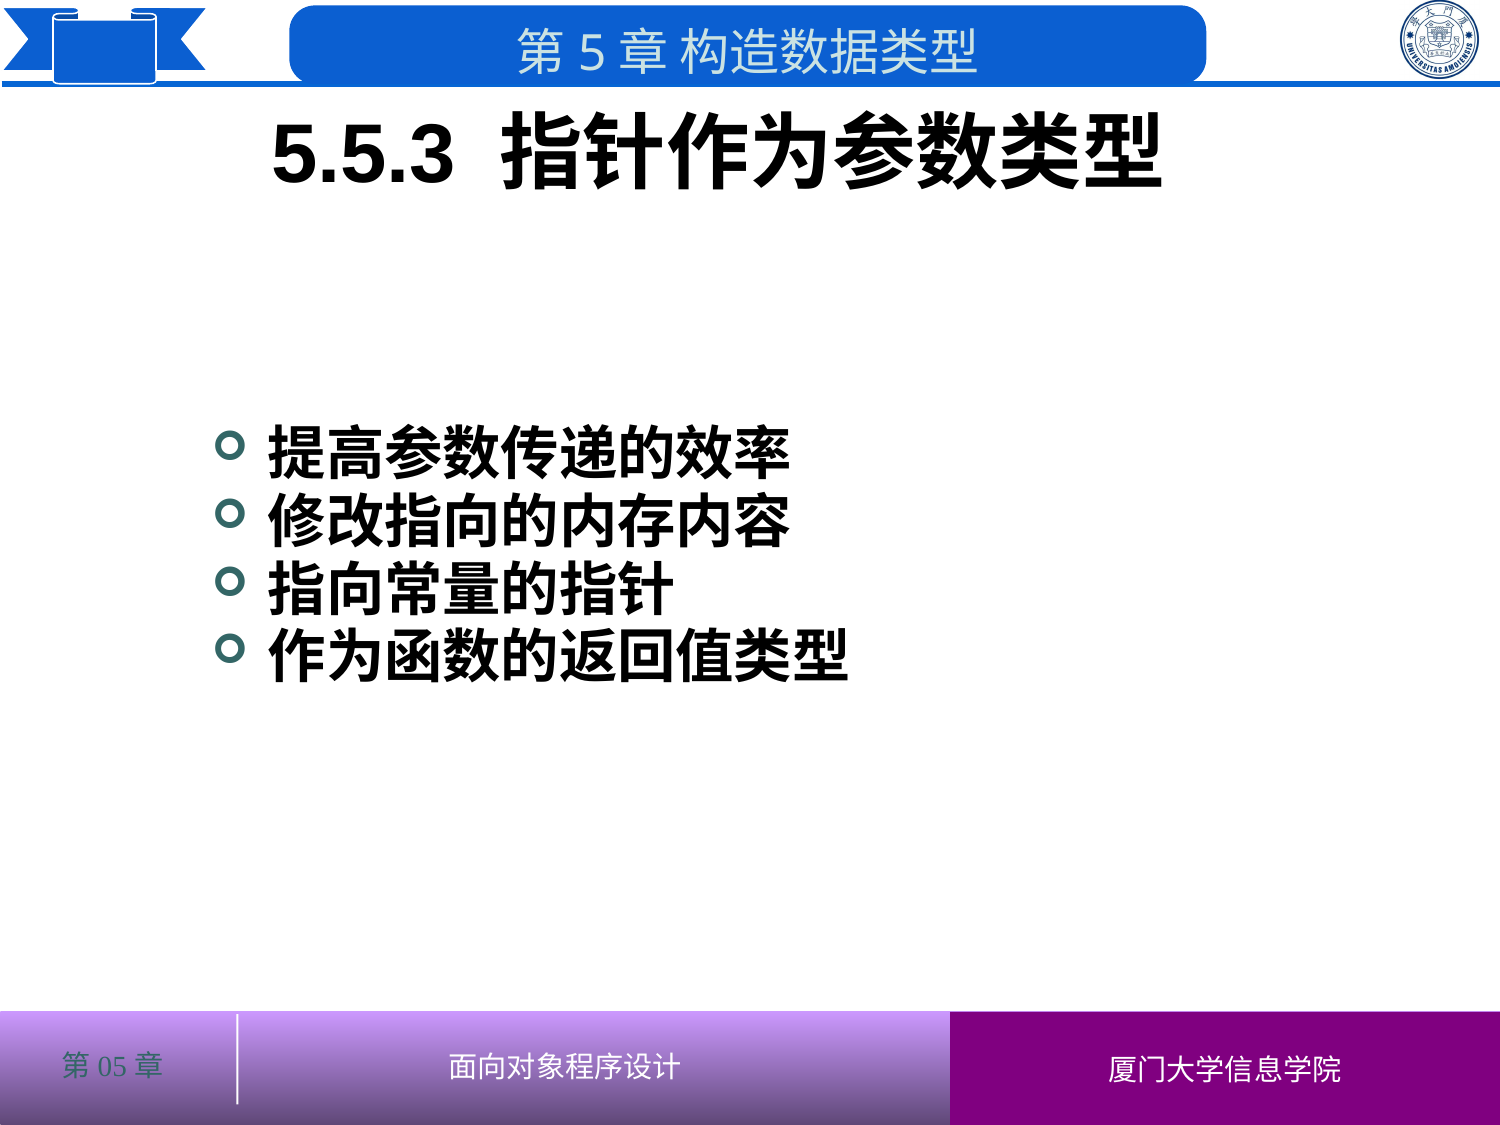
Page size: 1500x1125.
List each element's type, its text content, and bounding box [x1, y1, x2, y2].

slide_number [249, 1025, 463, 1100]
list 提高参数传递的效率 修改指向的内存内容 指向常量的指针 作为函数的返回值类型 [196, 422, 1020, 752]
picture [1399, 0, 1480, 80]
text_box 5.5.3 指针作为参数类型 [256, 23, 1407, 274]
